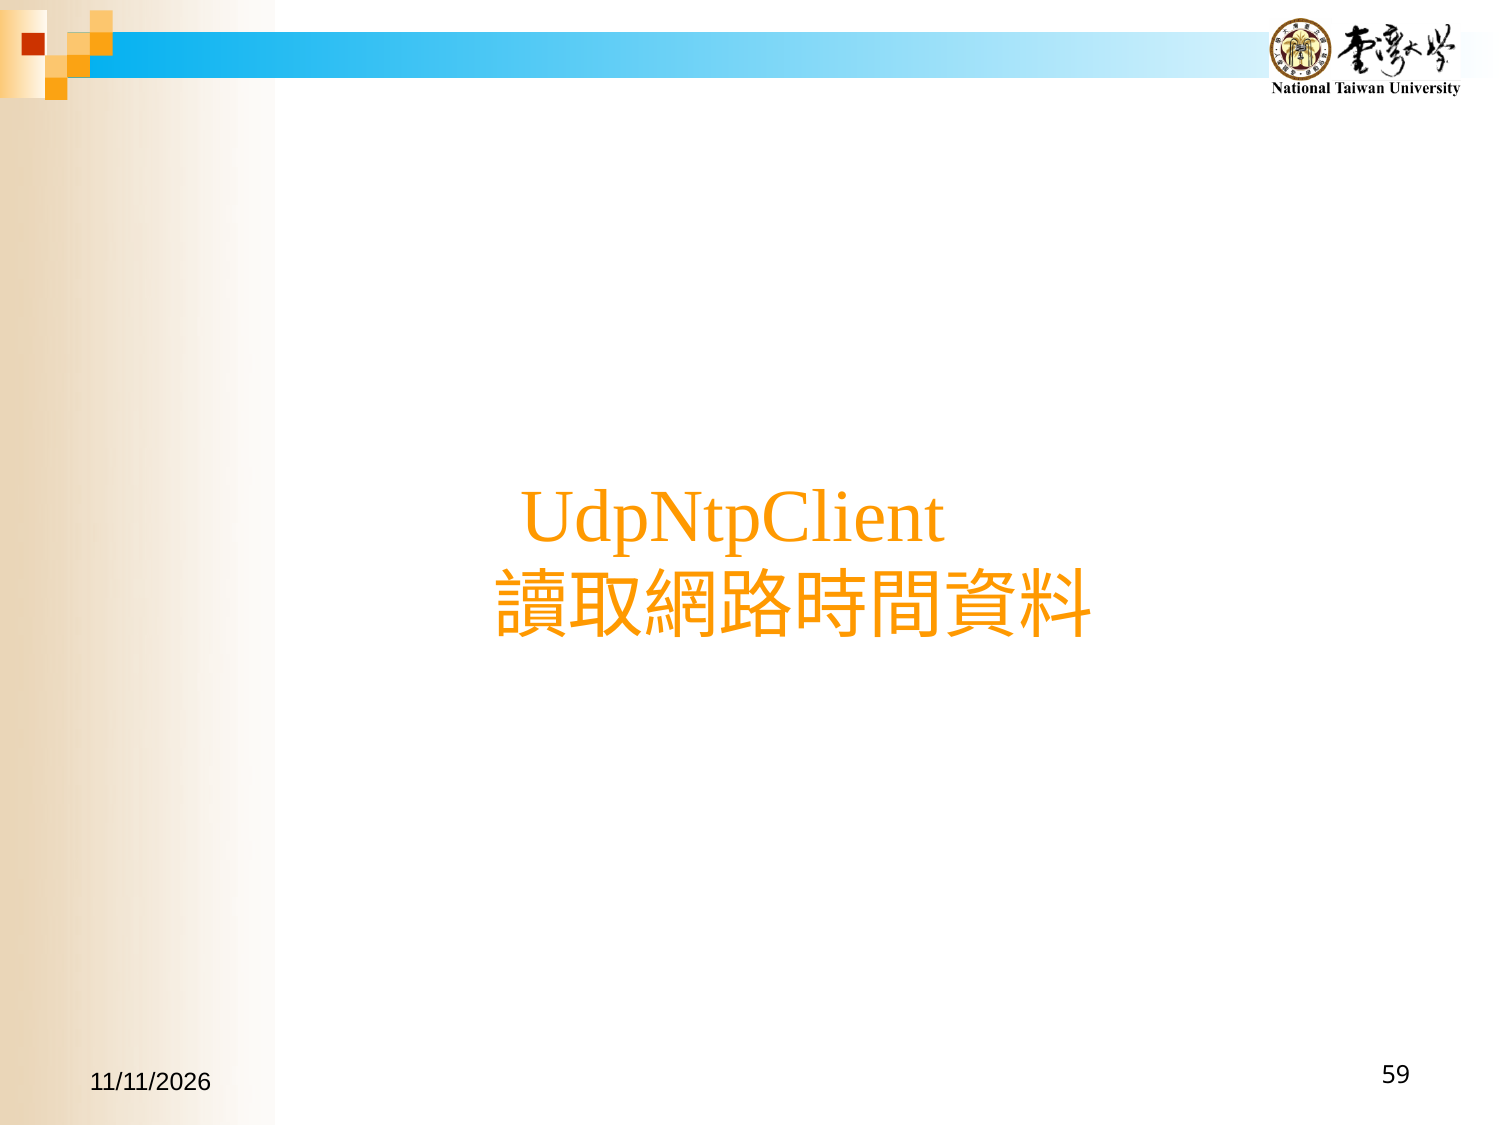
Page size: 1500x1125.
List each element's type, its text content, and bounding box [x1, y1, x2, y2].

title UdpNtpClient 讀取網路時間資料 [214, 444, 1252, 670]
picture [1269, 18, 1463, 98]
text_box 59 [1074, 1024, 1425, 1100]
text_box 2016/11/8 [75, 1024, 425, 1103]
